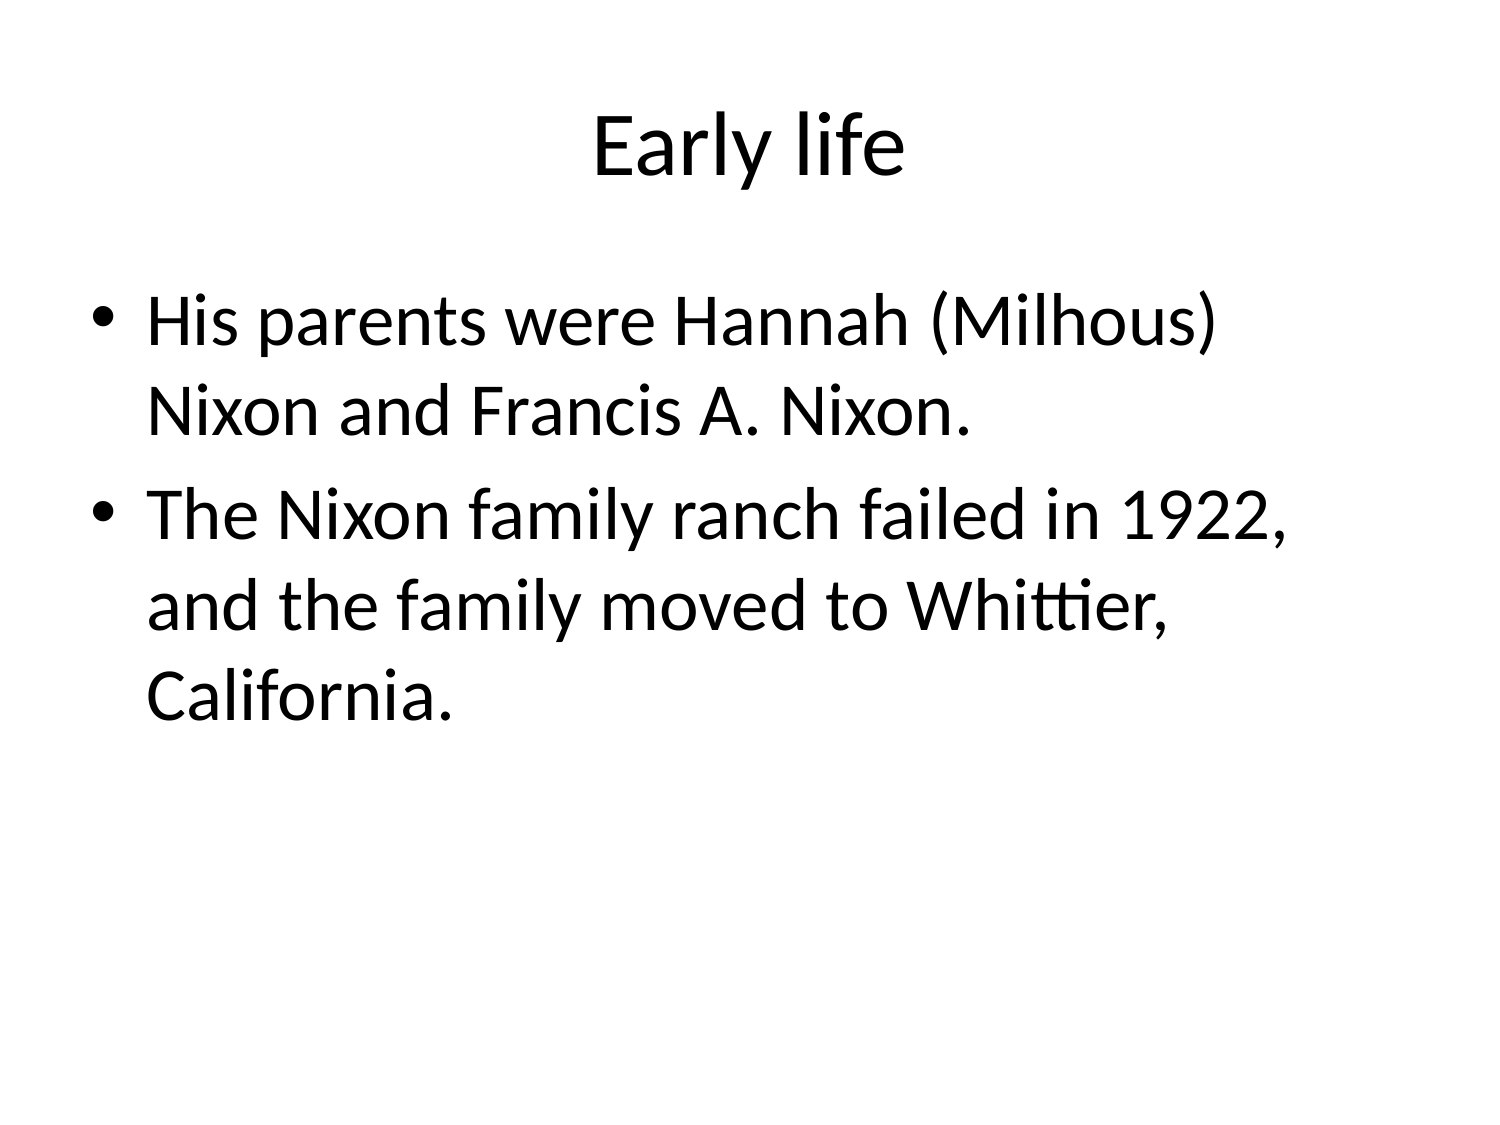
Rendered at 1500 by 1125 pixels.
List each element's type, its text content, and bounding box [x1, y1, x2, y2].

title Early life [75, 45, 1425, 233]
list His parents were Hannah (Milhous) Nixon and Francis A. Nixon. The Nixon family ranch failed in 1922, and the family moved to Whittier, California. [75, 262, 1425, 1005]
